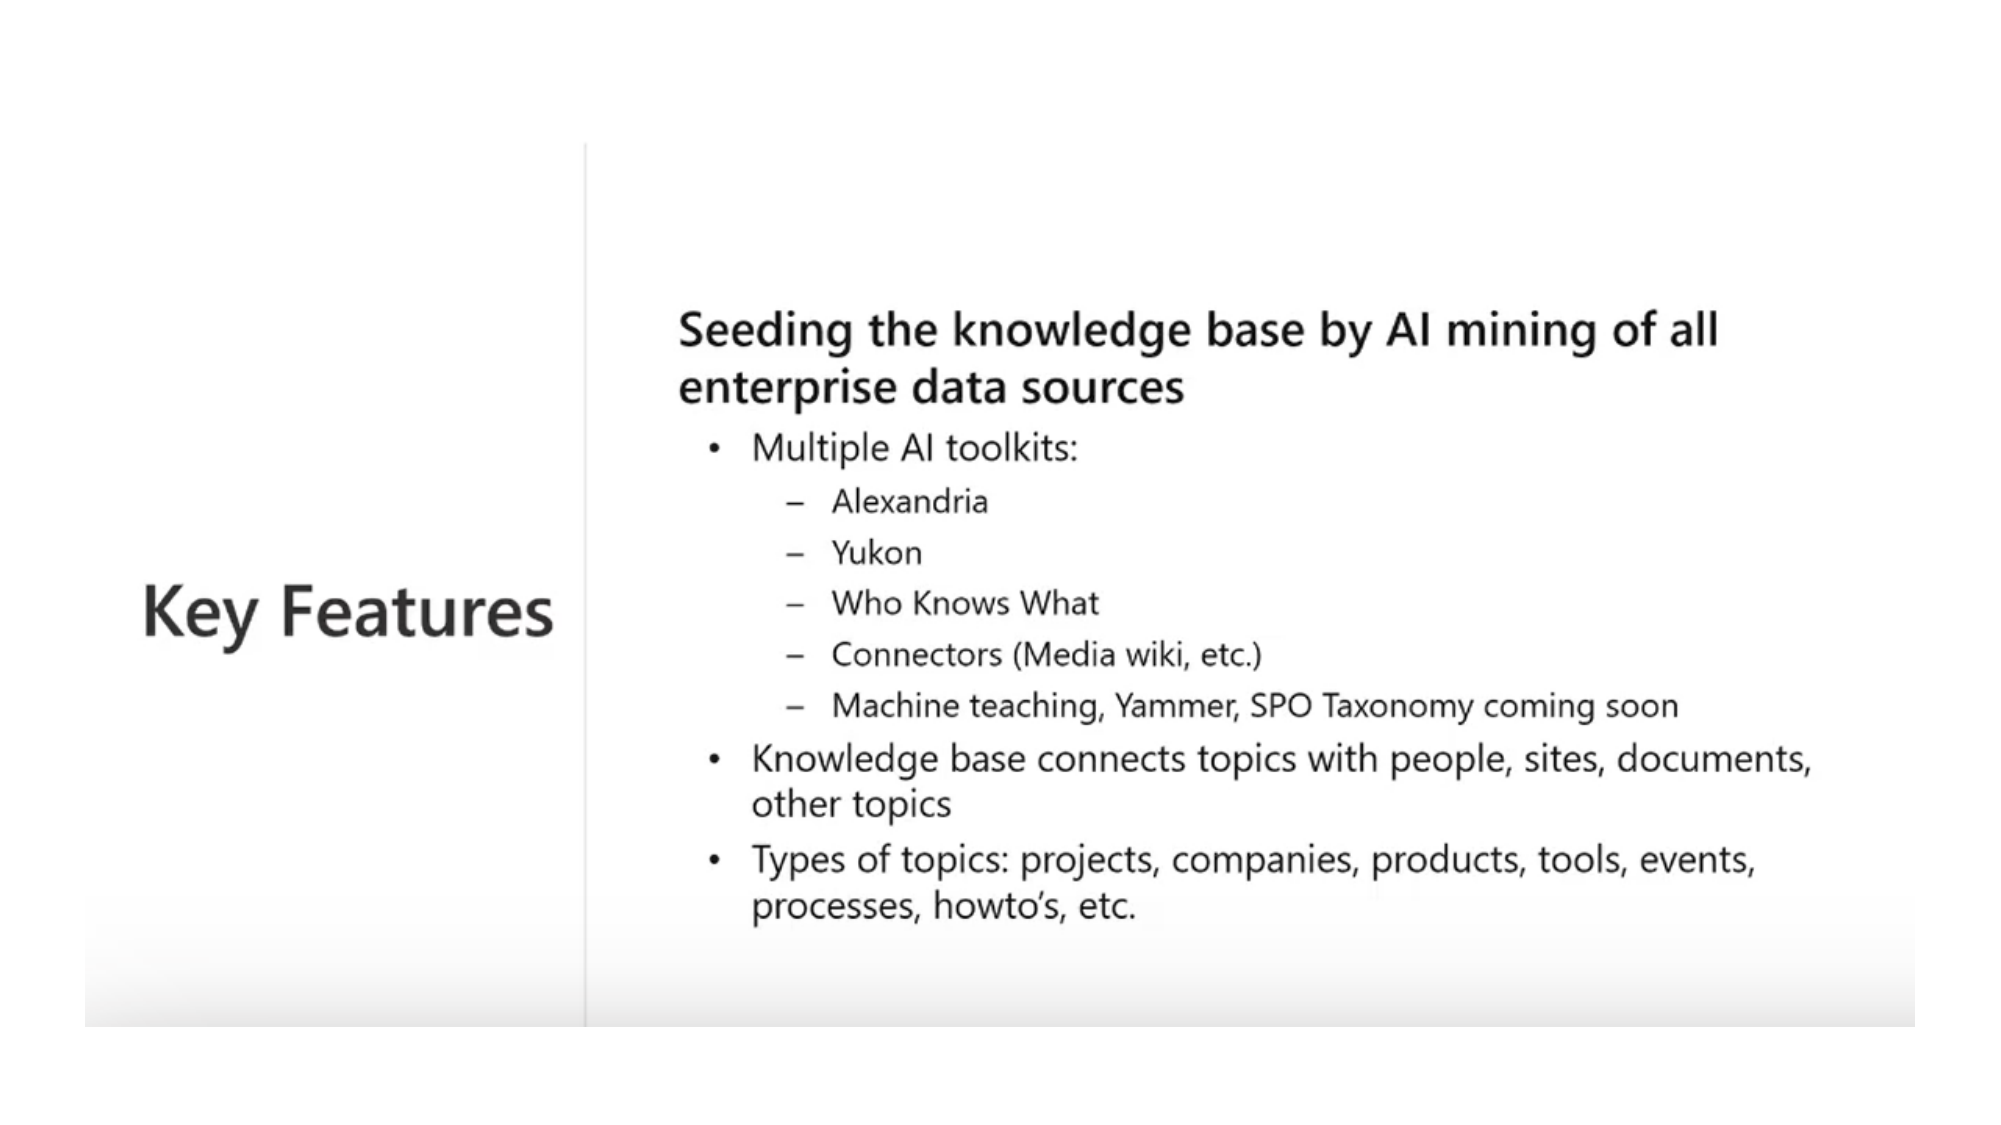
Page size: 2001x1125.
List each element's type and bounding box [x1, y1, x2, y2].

picture [85, 98, 1915, 1027]
